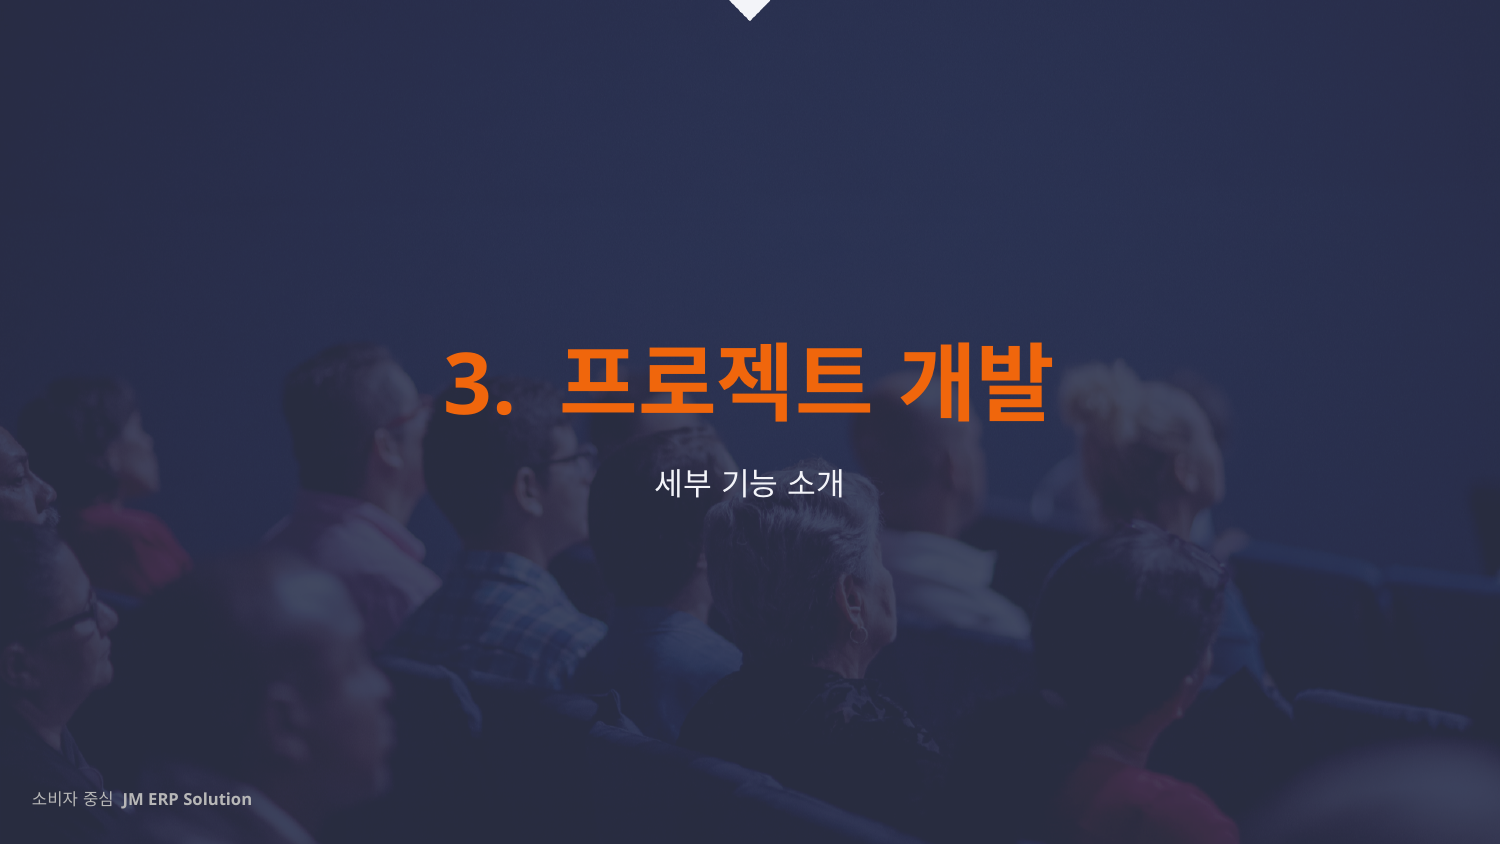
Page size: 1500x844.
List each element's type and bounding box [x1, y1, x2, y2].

text_box [209, 312, 1291, 531]
picture [0, 0, 1500, 844]
